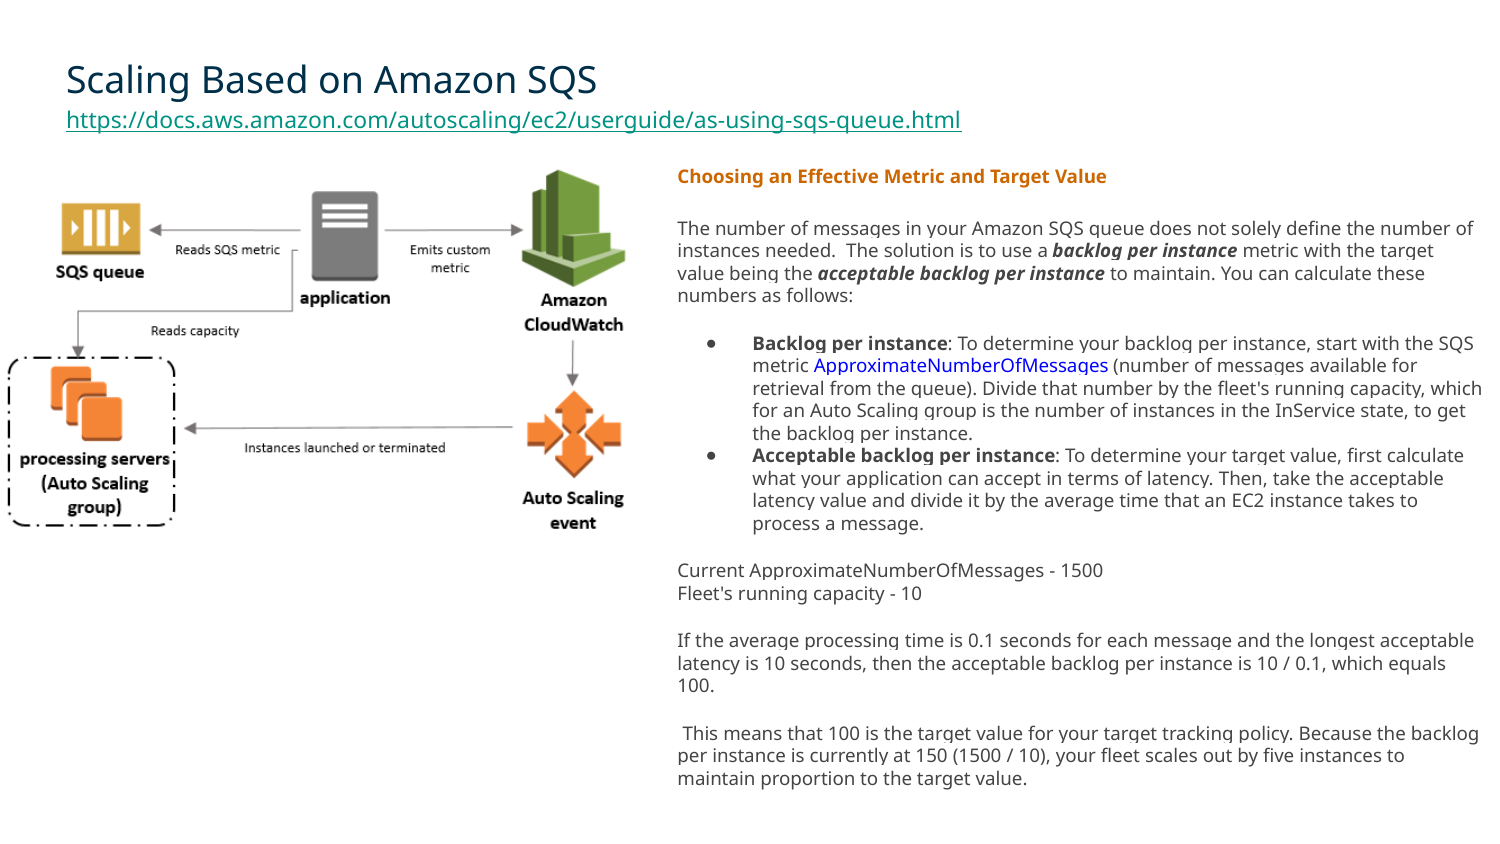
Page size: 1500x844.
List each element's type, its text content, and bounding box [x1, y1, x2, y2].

text_box Choosing an Effective Metric and Target Value The number of messages in your Amazon SQS queue does not solely define the number of instances needed. The solution is to use a backlog per instance metric with the target value being the acceptable backlog per instance to maintain. You can calculate these numbers as follows: Backlog per instance: To determine your backlog per instance, start with the SQS metric ApproximateNumberOfMessages (number of messages available for retrieval from the queue). Divide that number by the fleet's running capacity, which for an Auto Scaling group is the number of instances in the InService state, to get the backlog per instance. Acceptable backlog per instance: To determine your target value, first calculate what your application can accept in terms of latency. Then, take the acceptable latency value and divide it by the average time that an EC2 instance takes to process a message. Current ApproximateNumberOfMessages - 1500 Fleet's running capacity - 10 If the average processing time is 0.1 seconds for each message and the longest acceptable latency is 10 seconds, then the acceptable backlog per instance is 10 / 0.1, which equals 100. This means that 100 is the target value for your target tracking policy. Because the backlog per instance is currently at 150 (1500 / 10), your fleet scales out by five instances to maintain proportion to the target value. [662, 150, 1500, 797]
picture [0, 162, 637, 540]
title Scaling Based on Amazon SQS https://docs.aws.amazon.com/autoscaling/ec2/userguide/as-using-sqs-queue.html [51, 41, 1321, 166]
